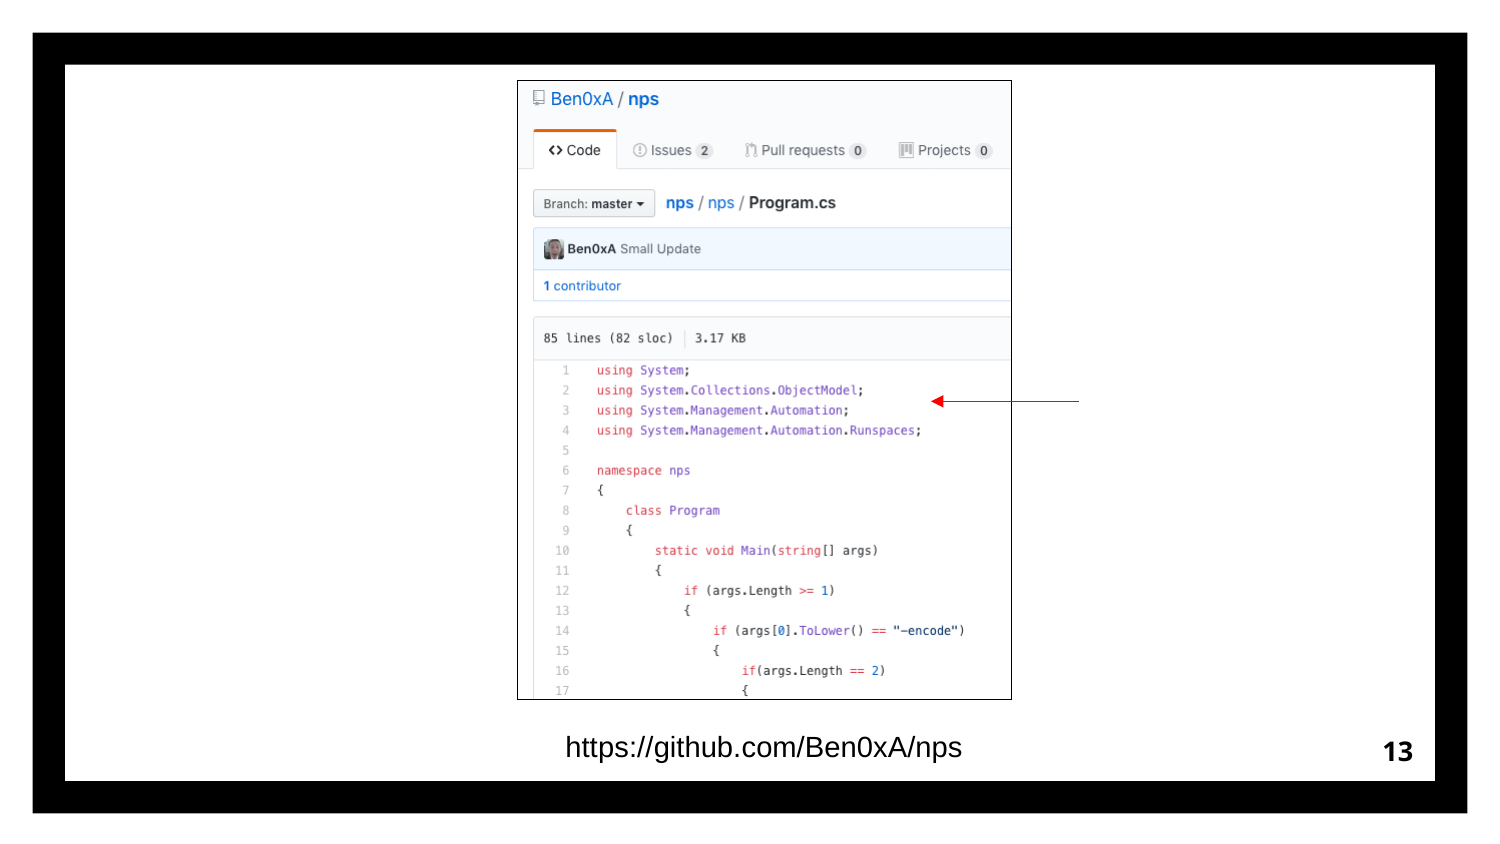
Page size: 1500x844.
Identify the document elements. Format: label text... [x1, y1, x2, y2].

slide_number 13 [1338, 720, 1429, 786]
picture [516, 80, 1012, 701]
text_box https://github.com/Ben0xA/nps [550, 720, 979, 771]
